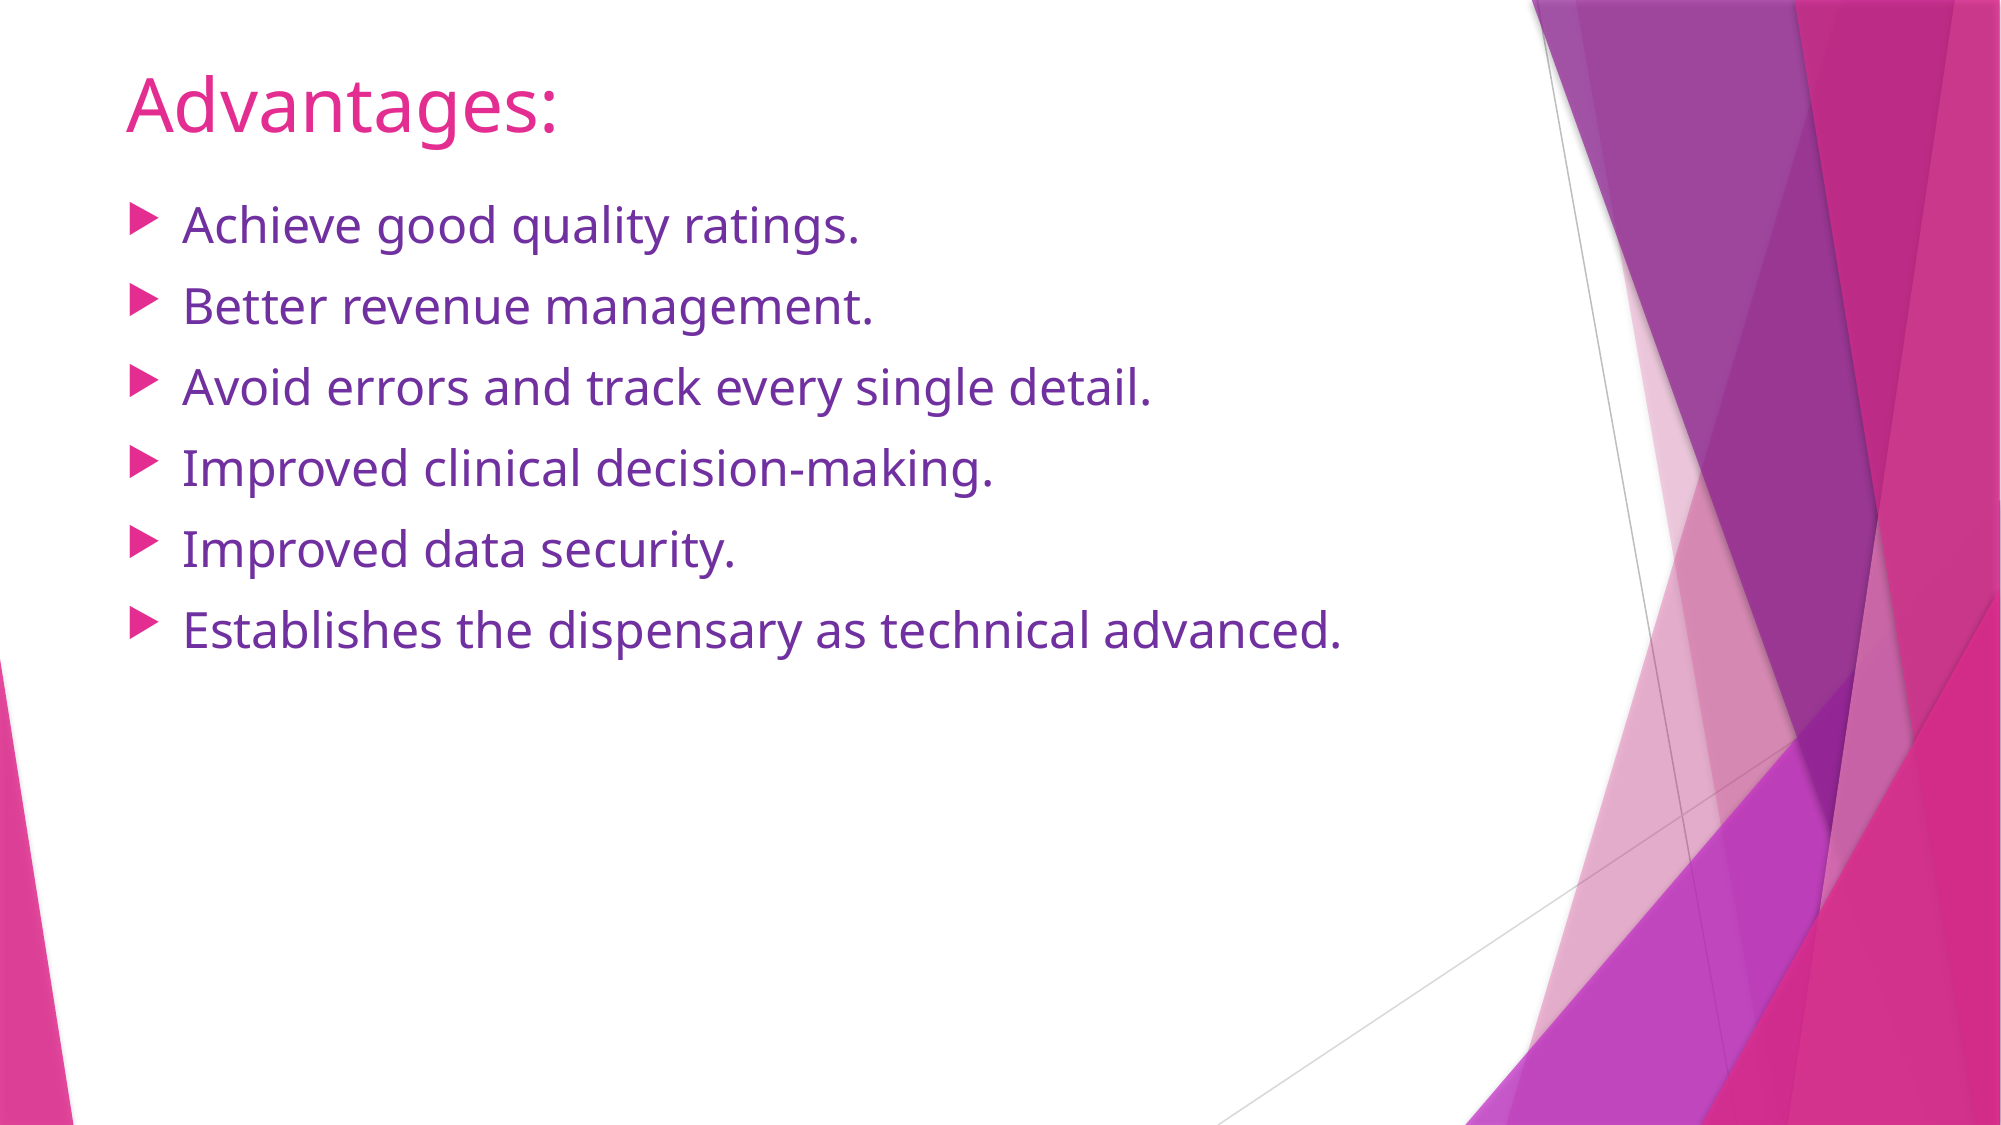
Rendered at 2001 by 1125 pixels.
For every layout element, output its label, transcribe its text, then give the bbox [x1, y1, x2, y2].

list Achieve good quality ratings. Better revenue management. Avoid errors and track every single detail. Improved clinical decision-making. Improved data security. Establishes the dispensary as technical advanced. [111, 186, 1522, 992]
title Advantages: [111, 50, 1522, 159]
